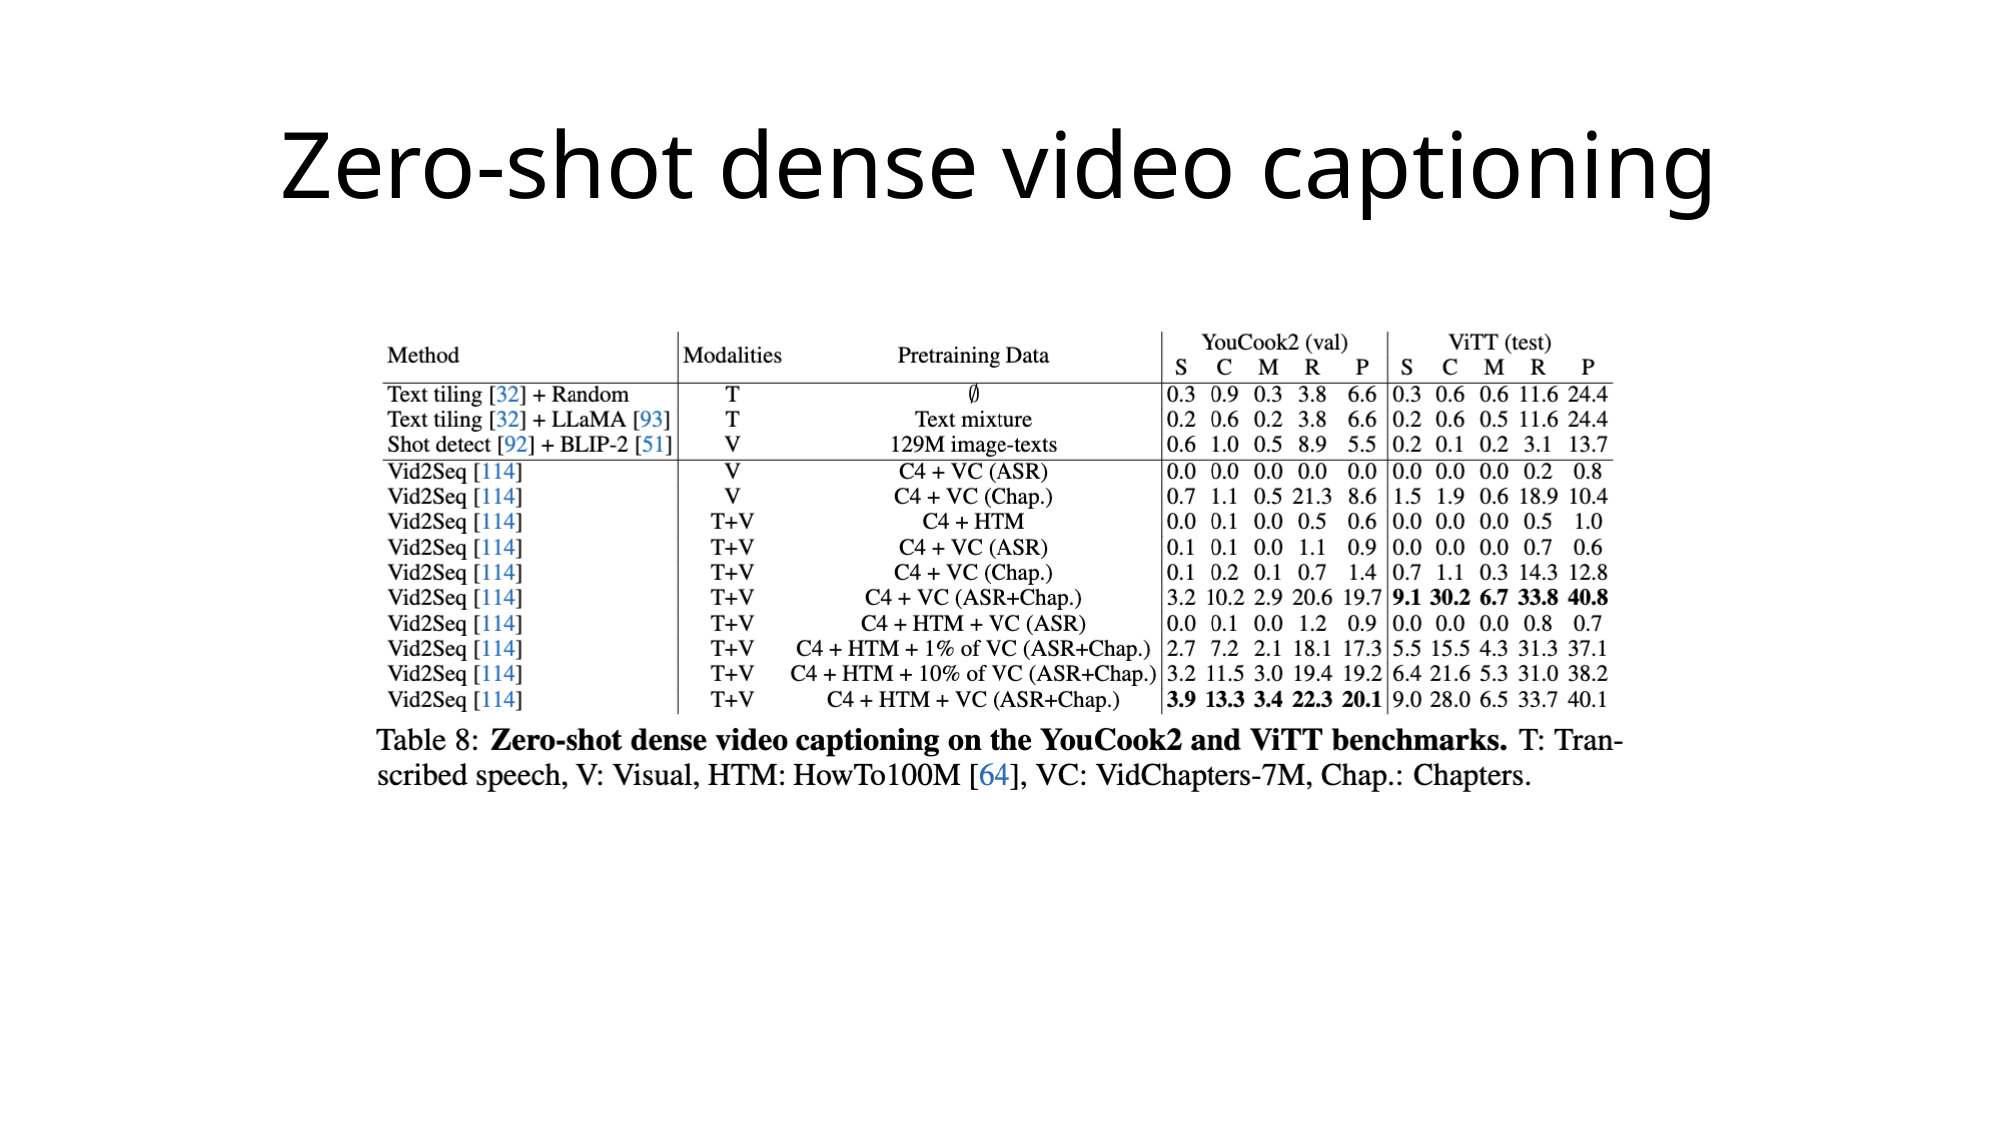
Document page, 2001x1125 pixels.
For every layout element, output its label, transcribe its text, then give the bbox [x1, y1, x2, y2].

picture [362, 326, 1638, 799]
title Zero-shot dense video captioning [137, 59, 1863, 278]
